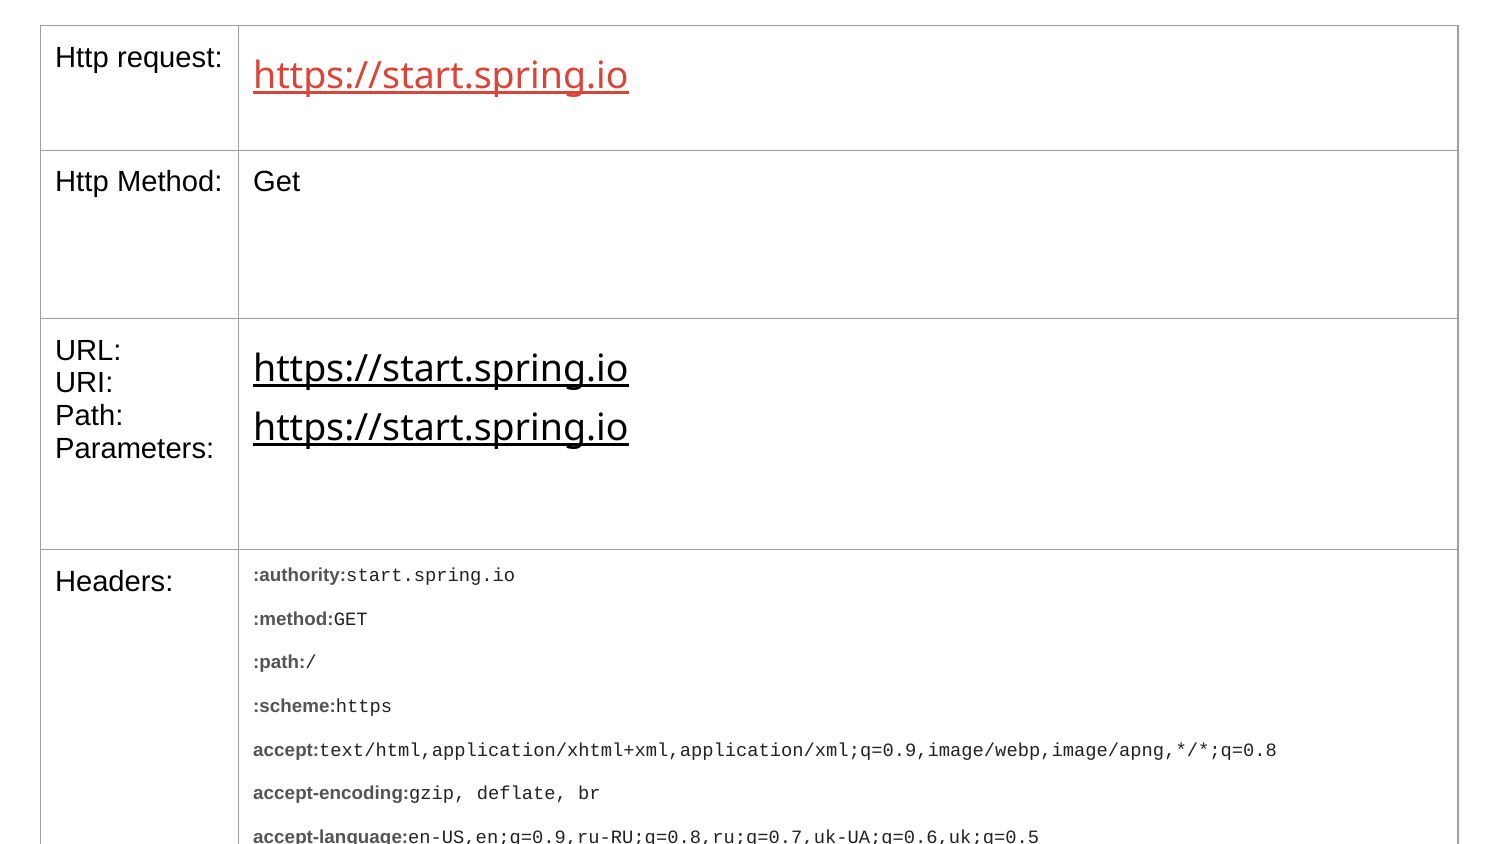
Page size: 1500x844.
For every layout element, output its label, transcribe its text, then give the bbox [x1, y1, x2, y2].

table_header https://start.spring.io [239, 26, 1457, 150]
table_cell Get [239, 151, 1457, 318]
table_cell URL: URI: Path: Parameters: [41, 319, 238, 549]
table_cell Headers: [41, 550, 238, 844]
table_cell Http Method: [41, 151, 238, 318]
table_cell https://start.spring.io https://start.spring.io [239, 319, 1457, 549]
table_cell :authority:start.spring.io :method:GET :path:/ :scheme:https accept:text/html,application/xhtml+xml,application/xml;q=0.9,image/webp,image/apng,*/*;q=0.8 accept-encoding:gzip, deflate, br accept-language:en-US,en;q=0.9,ru-RU;q=0.8,ru;q=0.7,uk-UA;q=0.6,uk;q=0.5 cache-control:no-cache cookie:__cfduid=d30f4e54e37b741809dc4af7317d0edb51553624770; notice_behavior=none; _ga=GA1.2.2102439543.1553624774; _gid=GA1.2.1631331426.1553624774; _gat_UA-2728886-19=1; _gat_UA-2728886-24=1 pragma:no-cache upgrade-insecure-requests:1 user-agent:Mozilla/5.0 (Windows NT 10.0; Win64; x64) AppleWebKit/537.36 (KHTML, like Gecko) Chrome/72.0.3626.121 Safari/537.36 x-compress:null [239, 550, 1457, 844]
table_header Http request: [41, 26, 238, 150]
